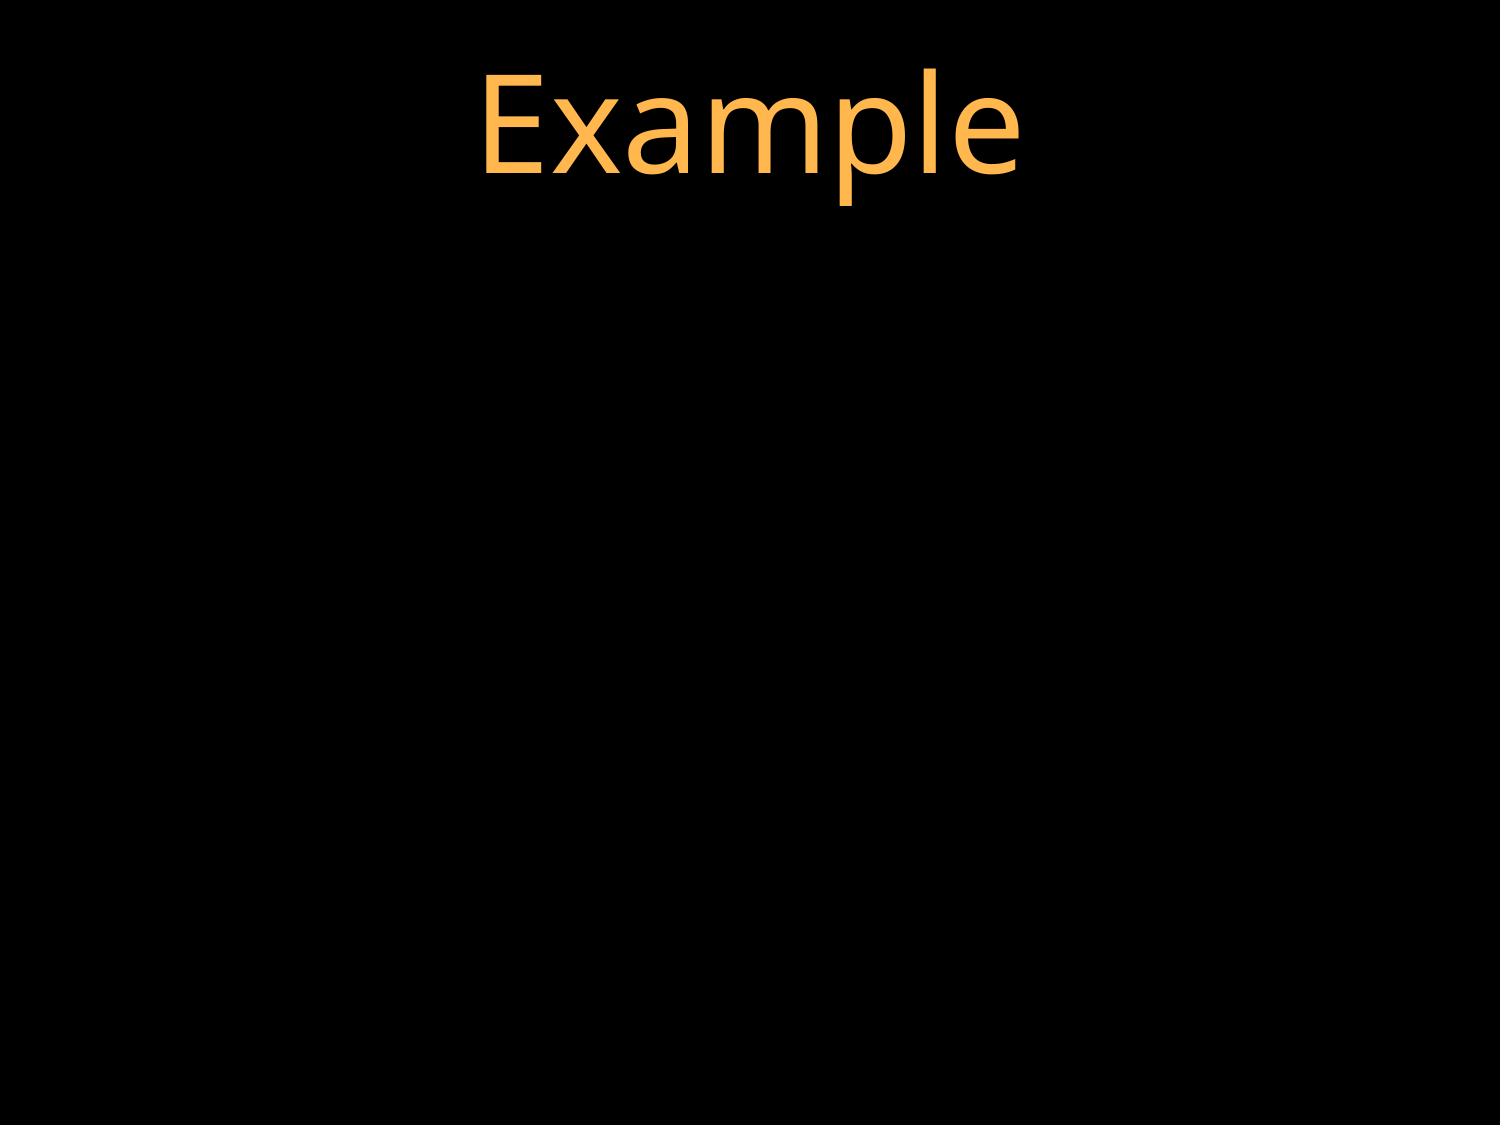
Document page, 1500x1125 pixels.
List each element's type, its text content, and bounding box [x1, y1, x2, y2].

text_box Example [0, 28, 1500, 208]
